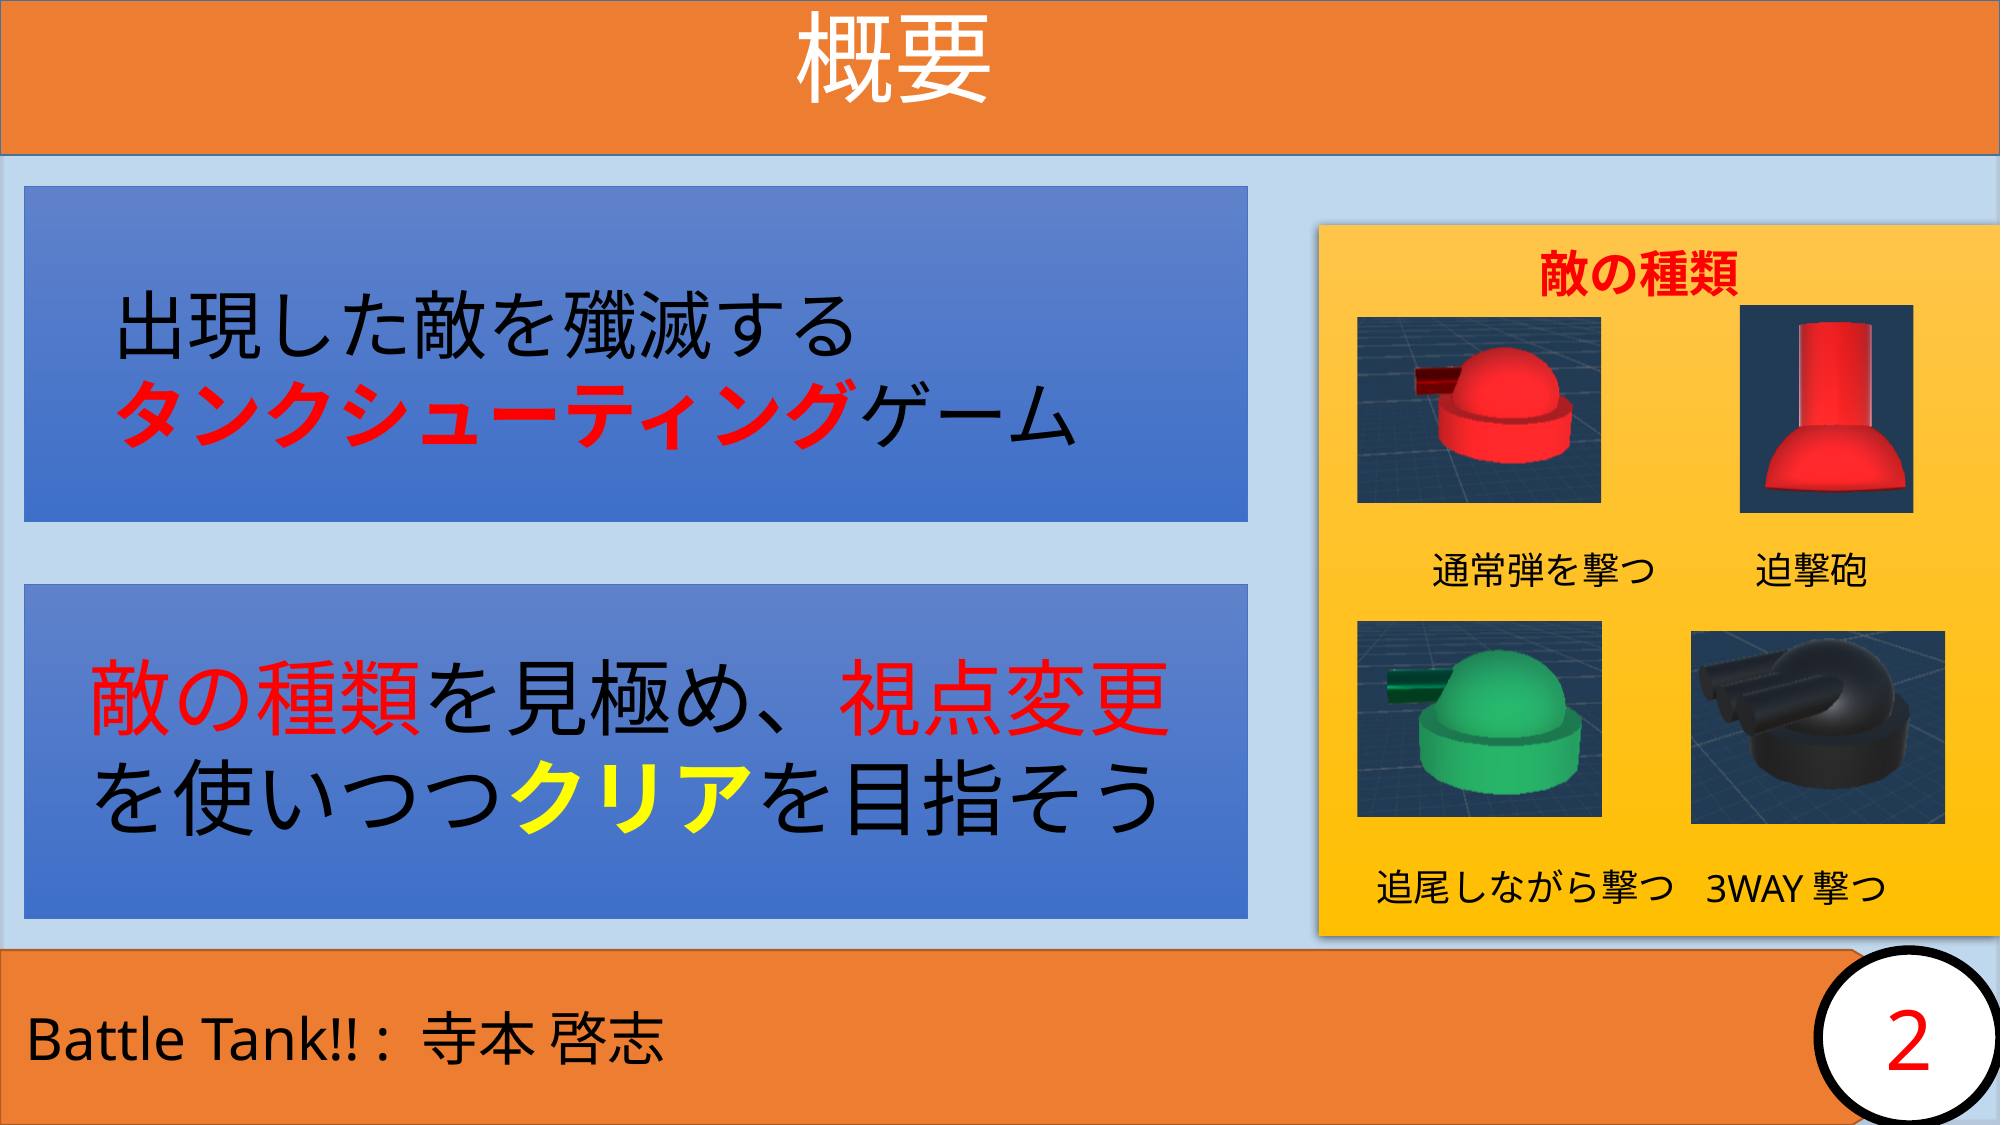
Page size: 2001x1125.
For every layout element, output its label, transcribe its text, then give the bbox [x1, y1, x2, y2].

text_box [0, 948, 1868, 1125]
picture [1739, 305, 1914, 513]
text_box 通常弾を撃つ [1417, 539, 1673, 600]
text_box 追尾しながら撃つ [1361, 856, 1692, 916]
text_box 2 [1817, 948, 2000, 1125]
picture [1691, 631, 1946, 824]
text_box [1318, 224, 2000, 936]
text_box 敵の種類を見極め、視点変更を使いつつクリアを目指そう [74, 638, 1195, 854]
text_box 迫撃砲 [1740, 539, 1883, 600]
text_box [0, 0, 2000, 156]
text_box 概要 [780, 0, 1010, 123]
picture [1357, 317, 1602, 503]
text_box 敵の種類 [1524, 234, 1755, 310]
text_box Battle Tank!! : 寺本 啓志 [10, 994, 682, 1080]
text_box [24, 186, 1248, 522]
text_box 出現した敵を殲滅する タンクシューティングゲーム [98, 271, 1219, 467]
text_box [24, 584, 1248, 919]
text_box 3WAY撃つ [1691, 857, 1903, 918]
picture [1357, 621, 1602, 817]
